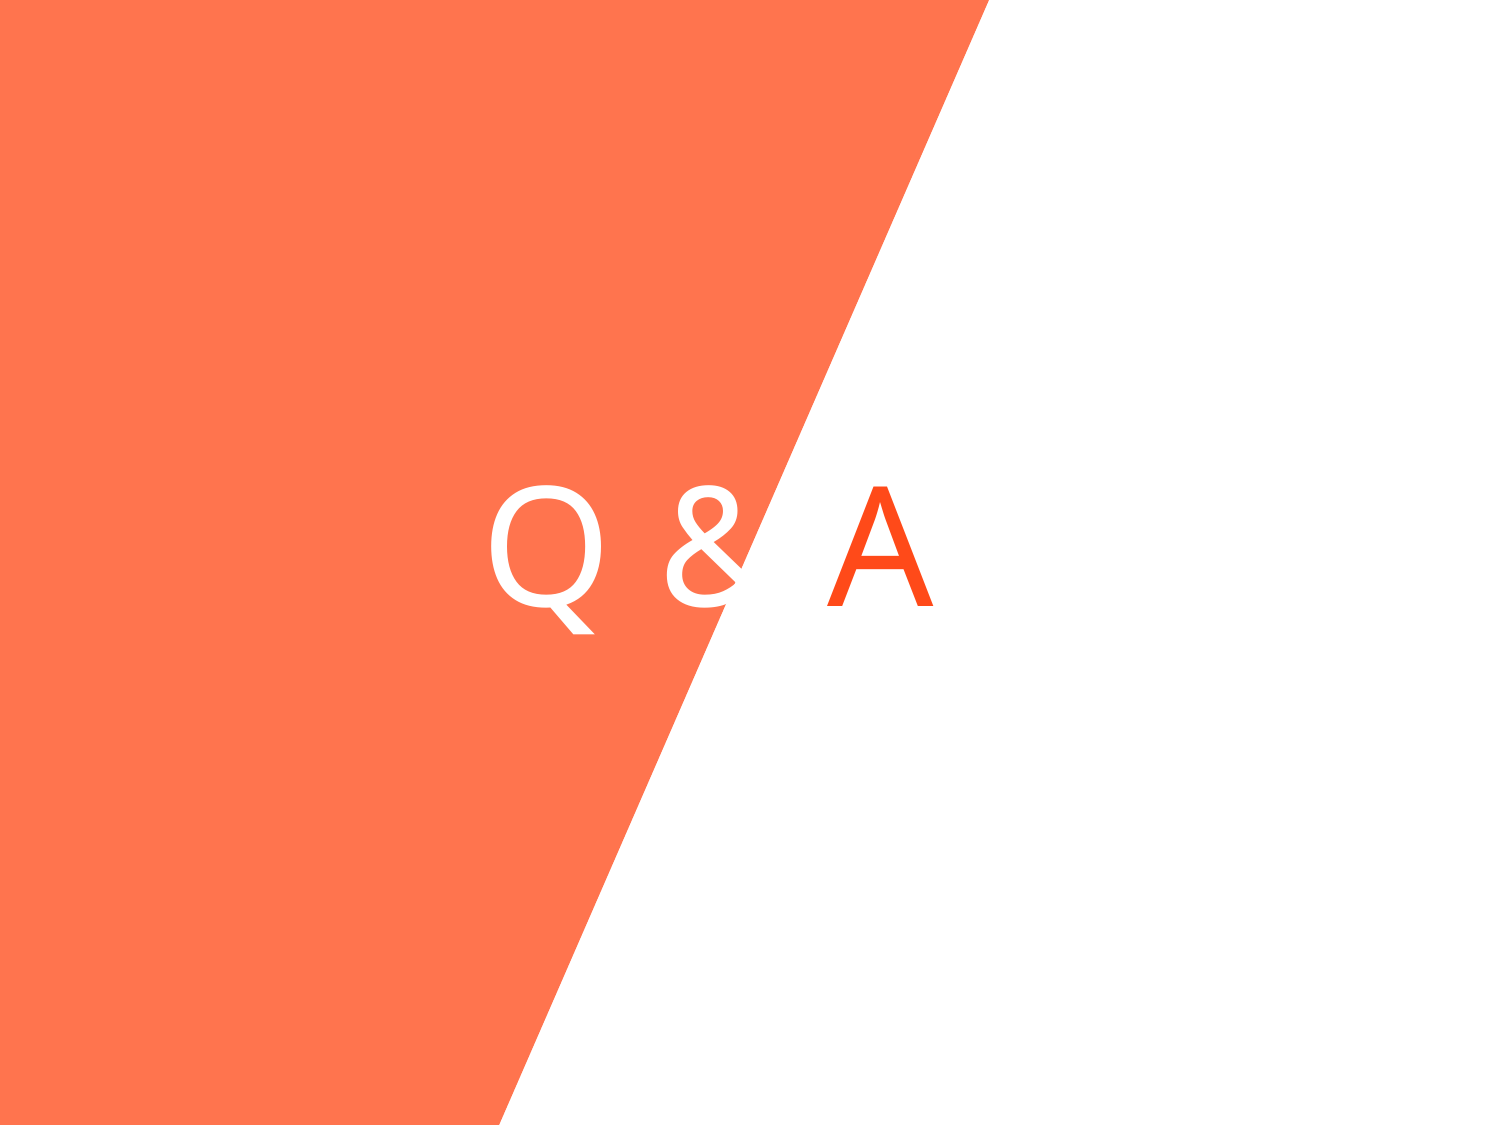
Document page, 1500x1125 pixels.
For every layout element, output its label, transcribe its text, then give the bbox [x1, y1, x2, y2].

text_box [0, 0, 992, 1125]
text_box Q & A [466, 432, 1034, 648]
